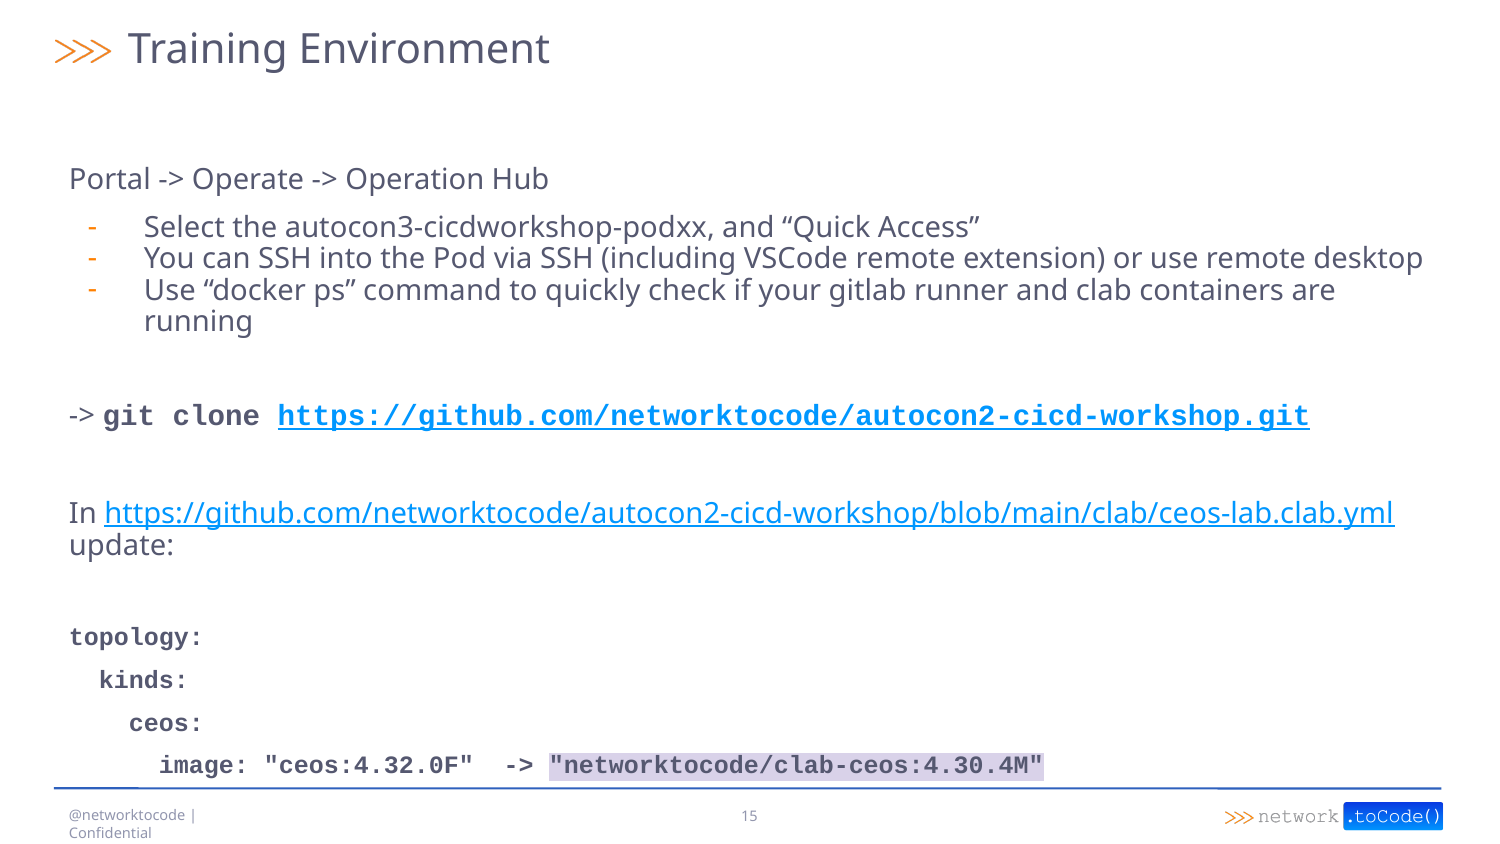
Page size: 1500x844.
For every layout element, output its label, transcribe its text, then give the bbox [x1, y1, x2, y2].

picture [53, 38, 112, 64]
picture [1225, 801, 1444, 831]
list Portal -> Operate -> Operation Hub Select the autocon3-cicdworkshop-podxx, and “Quick Access” You can SSH into the Pod via SSH (including VSCode remote extension) or use remote desktop Use “docker ps” command to quickly check if your gitlab runner and clab containers are running -> git clone https://github.com/networktocode/autocon2-cicd-workshop.git In https://github.com/networktocode/autocon2-cicd-workshop/blob/main/clab/ceos-lab.clab.yml update: topology: kinds: ceos: image: "ceos:4.32.0F" -> "networktocode/clab-ceos:4.30.4M" [53, 157, 1442, 785]
title Training Environment [112, 21, 1442, 80]
